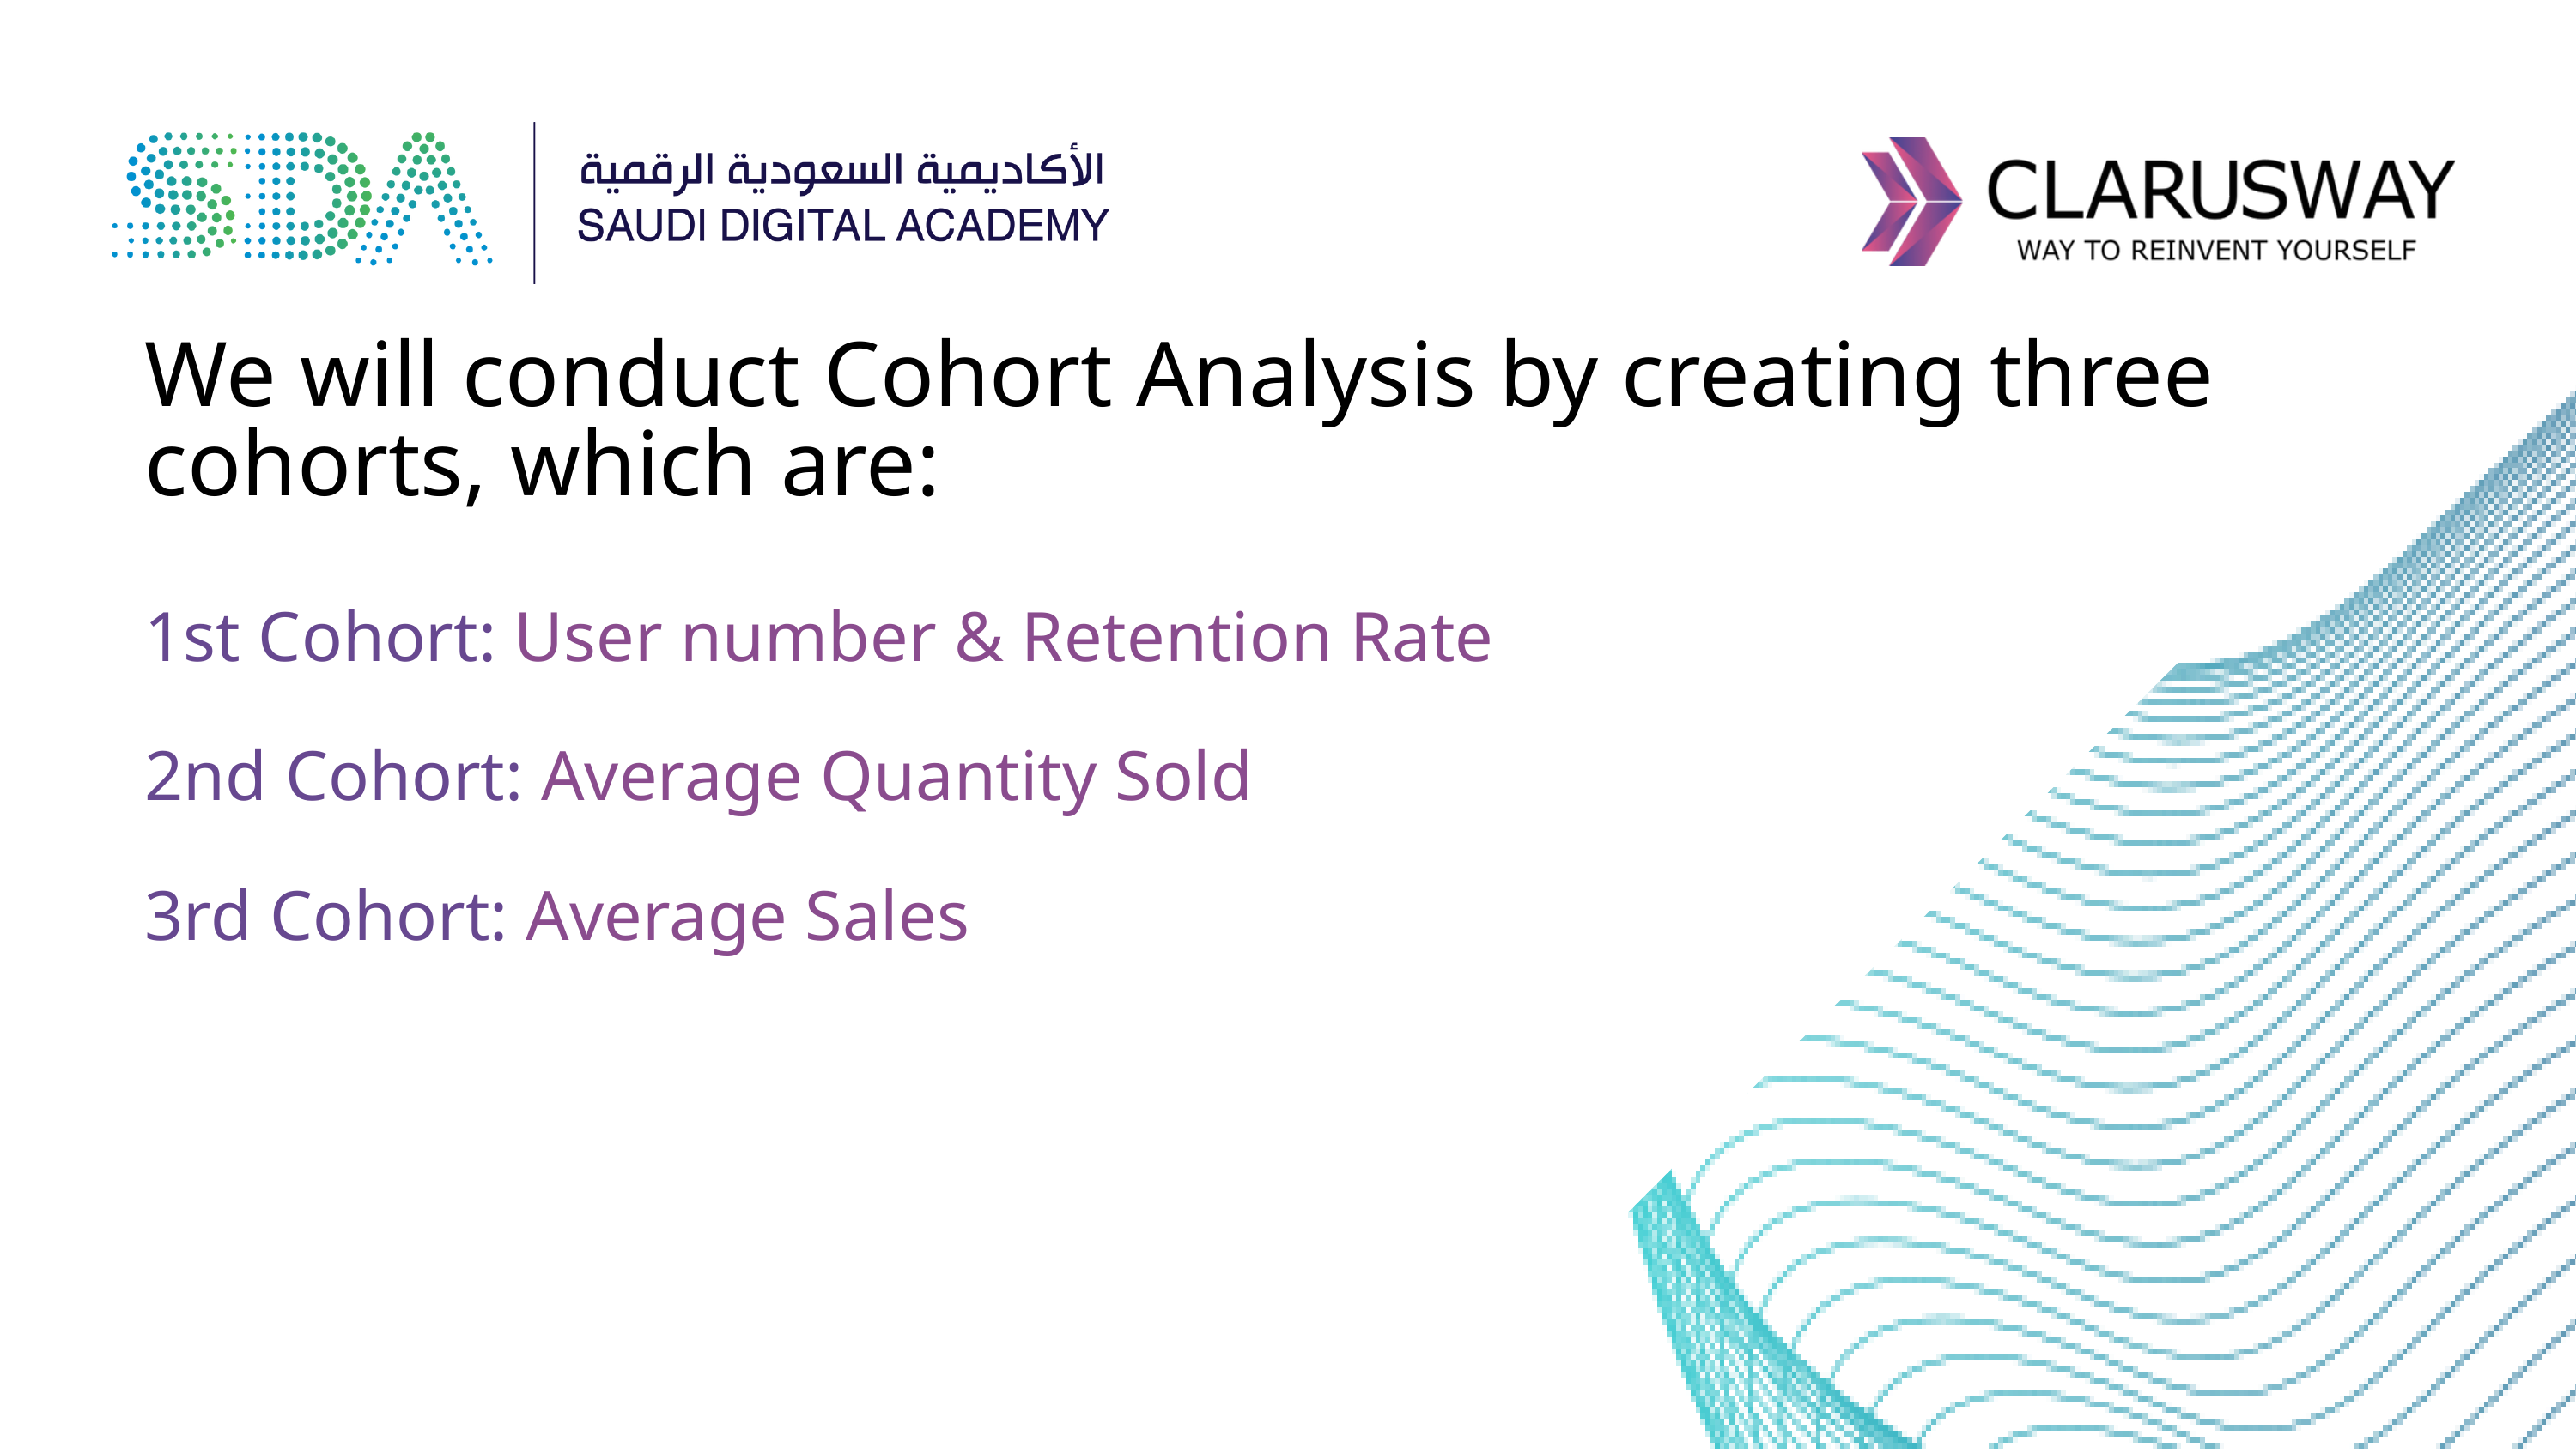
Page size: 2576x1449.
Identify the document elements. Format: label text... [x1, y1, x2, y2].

text_box [1862, 137, 2456, 266]
text_box 3rd Cohort: Average Sales [144, 886, 1862, 955]
text_box We will conduct Cohort Analysis by creating three cohorts, which are: [144, 335, 2511, 514]
text_box 2nd Cohort: Average Quantity Sold [144, 746, 2244, 815]
text_box [1485, 264, 2576, 1449]
text_box [112, 122, 1109, 284]
text_box 1st Cohort: User number & Retention Rate [144, 606, 2511, 675]
